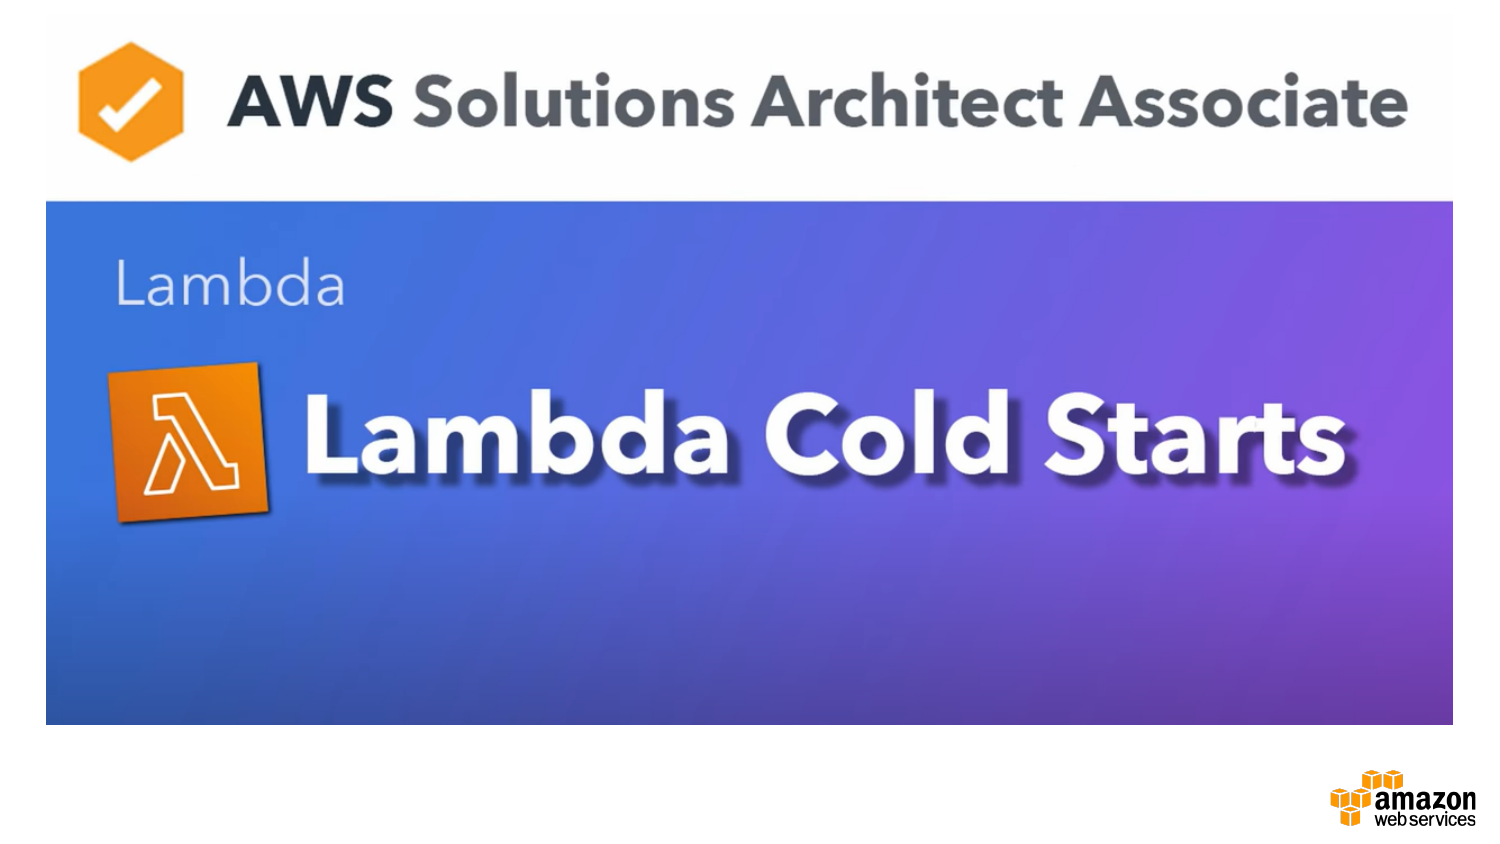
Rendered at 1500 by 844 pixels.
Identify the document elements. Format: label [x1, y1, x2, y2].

picture [46, 13, 1453, 726]
